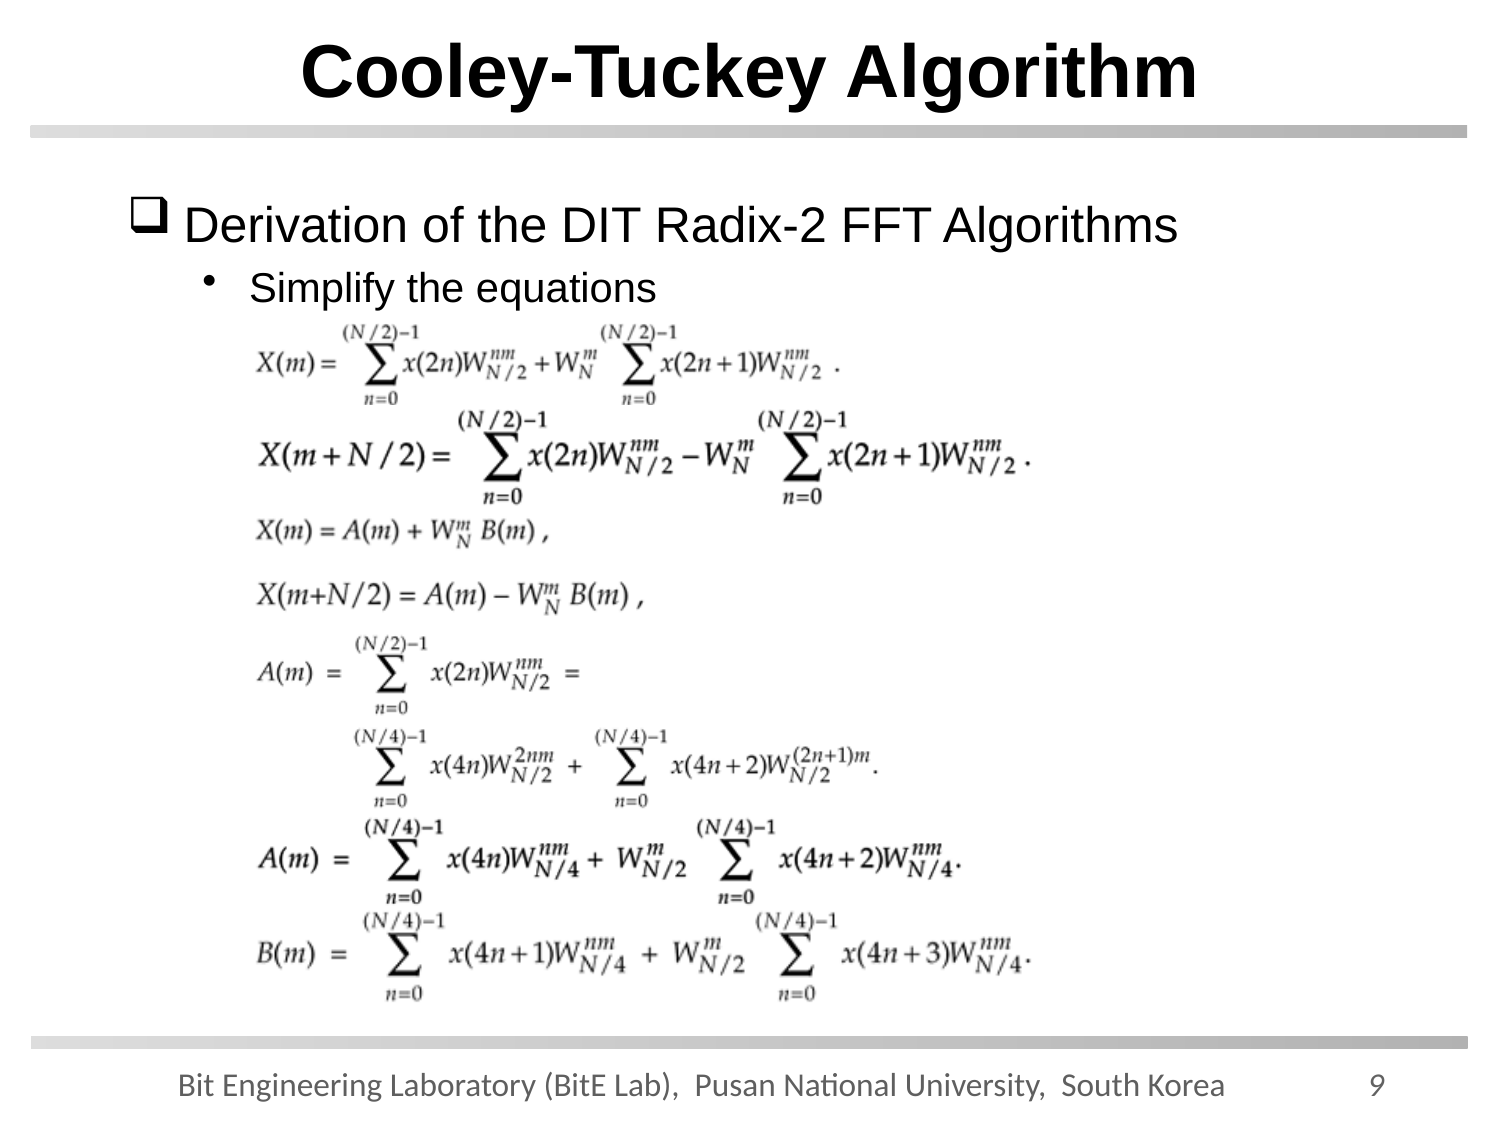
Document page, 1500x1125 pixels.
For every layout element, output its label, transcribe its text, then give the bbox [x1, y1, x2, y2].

picture [254, 577, 646, 619]
title Cooley-Tuckey Algorithm [50, 9, 1450, 126]
picture [254, 323, 1036, 509]
picture [254, 632, 880, 813]
picture [254, 815, 964, 907]
picture [254, 513, 552, 552]
picture [253, 909, 1033, 1004]
list Derivation of the DIT Radix-2 FFT Algorithms Simplify the equations [112, 184, 1388, 974]
